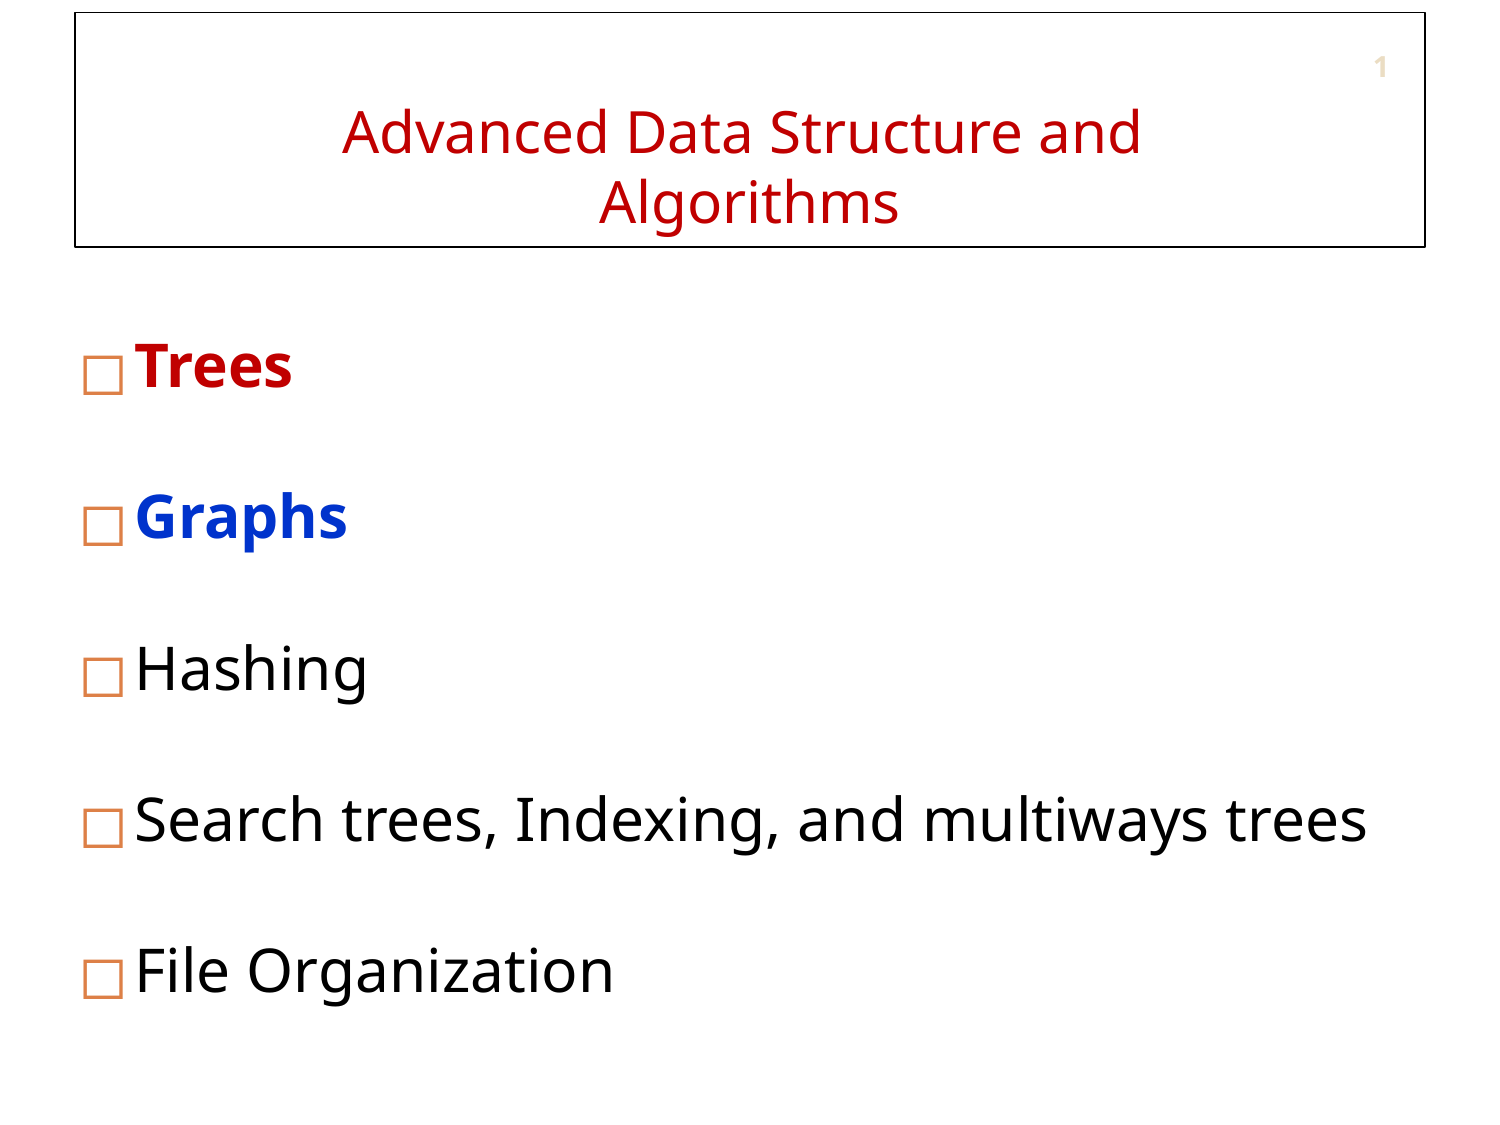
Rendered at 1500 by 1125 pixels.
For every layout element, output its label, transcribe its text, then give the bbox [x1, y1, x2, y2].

list Trees Graphs Hashing Search trees, Indexing, and multiways trees File Organization [44, 247, 1457, 1026]
slide_number ‹#› [1312, 37, 1450, 100]
title Advanced Data Structure and Algorithms [75, 12, 1425, 247]
